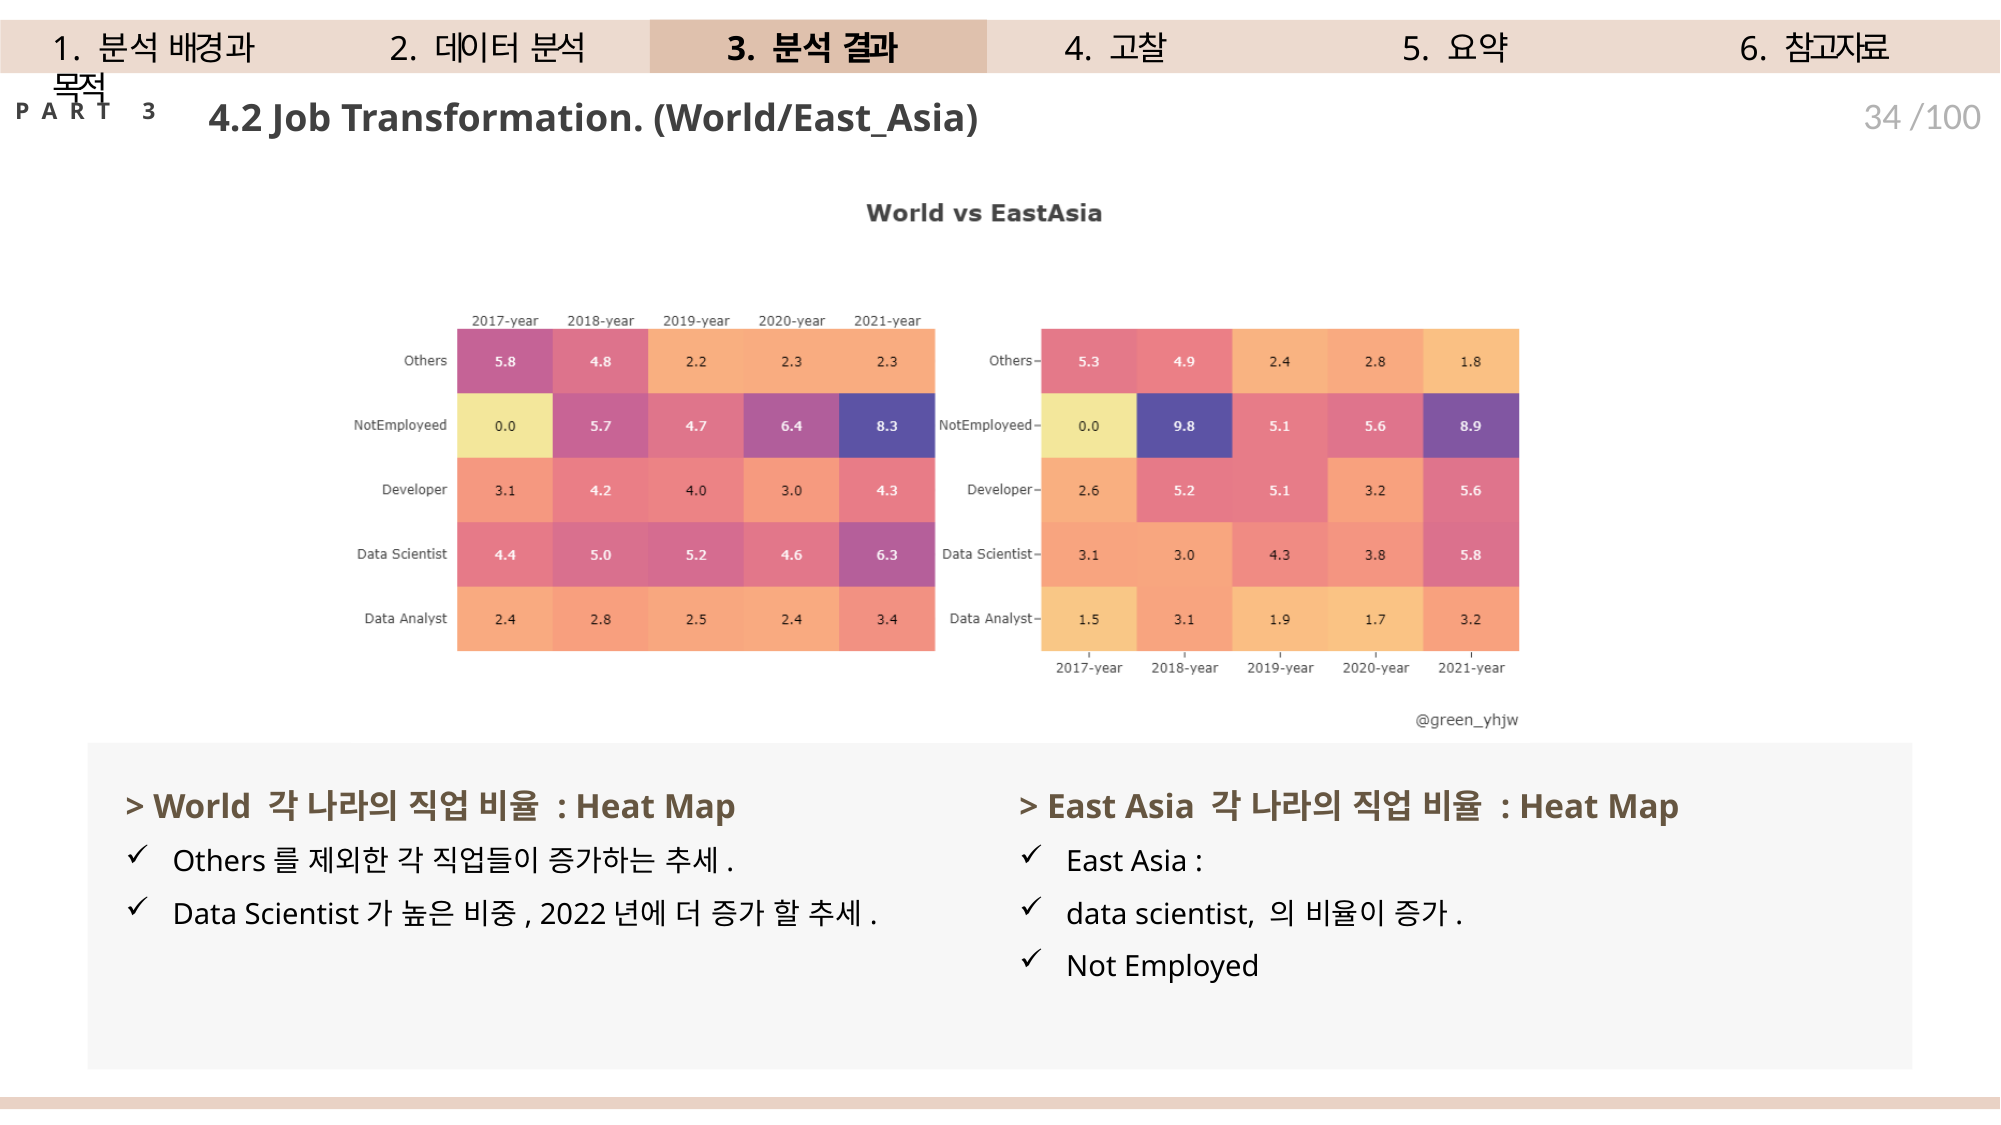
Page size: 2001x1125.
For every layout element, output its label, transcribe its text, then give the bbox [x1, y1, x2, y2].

text_box 3. 분석 결과 [724, 25, 985, 68]
text_box [649, 19, 987, 73]
picture [350, 114, 1531, 744]
text_box 2. 데이터 분석 [387, 25, 648, 68]
text_box 4. 고찰 [1062, 25, 1323, 68]
text_box 1. 분석 배경과 목적 [49, 25, 310, 107]
text_box > East Asia 각 나라의 직업 비율 : Heat Map East Asia : data scientist, 의 비율이 증가. Not Employed [1004, 757, 1875, 990]
text_box > World 각 나라의 직업 비율 : Heat Map Others를 제외한 각 직업들이 증가하는 추세. Data Scientist가 높은 비중, 2022년에 더 증가 할 추세. [110, 757, 982, 990]
slide_number 34 /100 [1850, 92, 1982, 138]
text_box 5. 요약 [1399, 25, 1660, 68]
text_box 4.2 Job Transformation. (World/East_Asia) [196, 91, 1803, 139]
text_box 6. 참고자료 [1737, 25, 1998, 68]
text_box [87, 742, 1913, 1070]
text_box P A R T 3 [12, 94, 157, 124]
